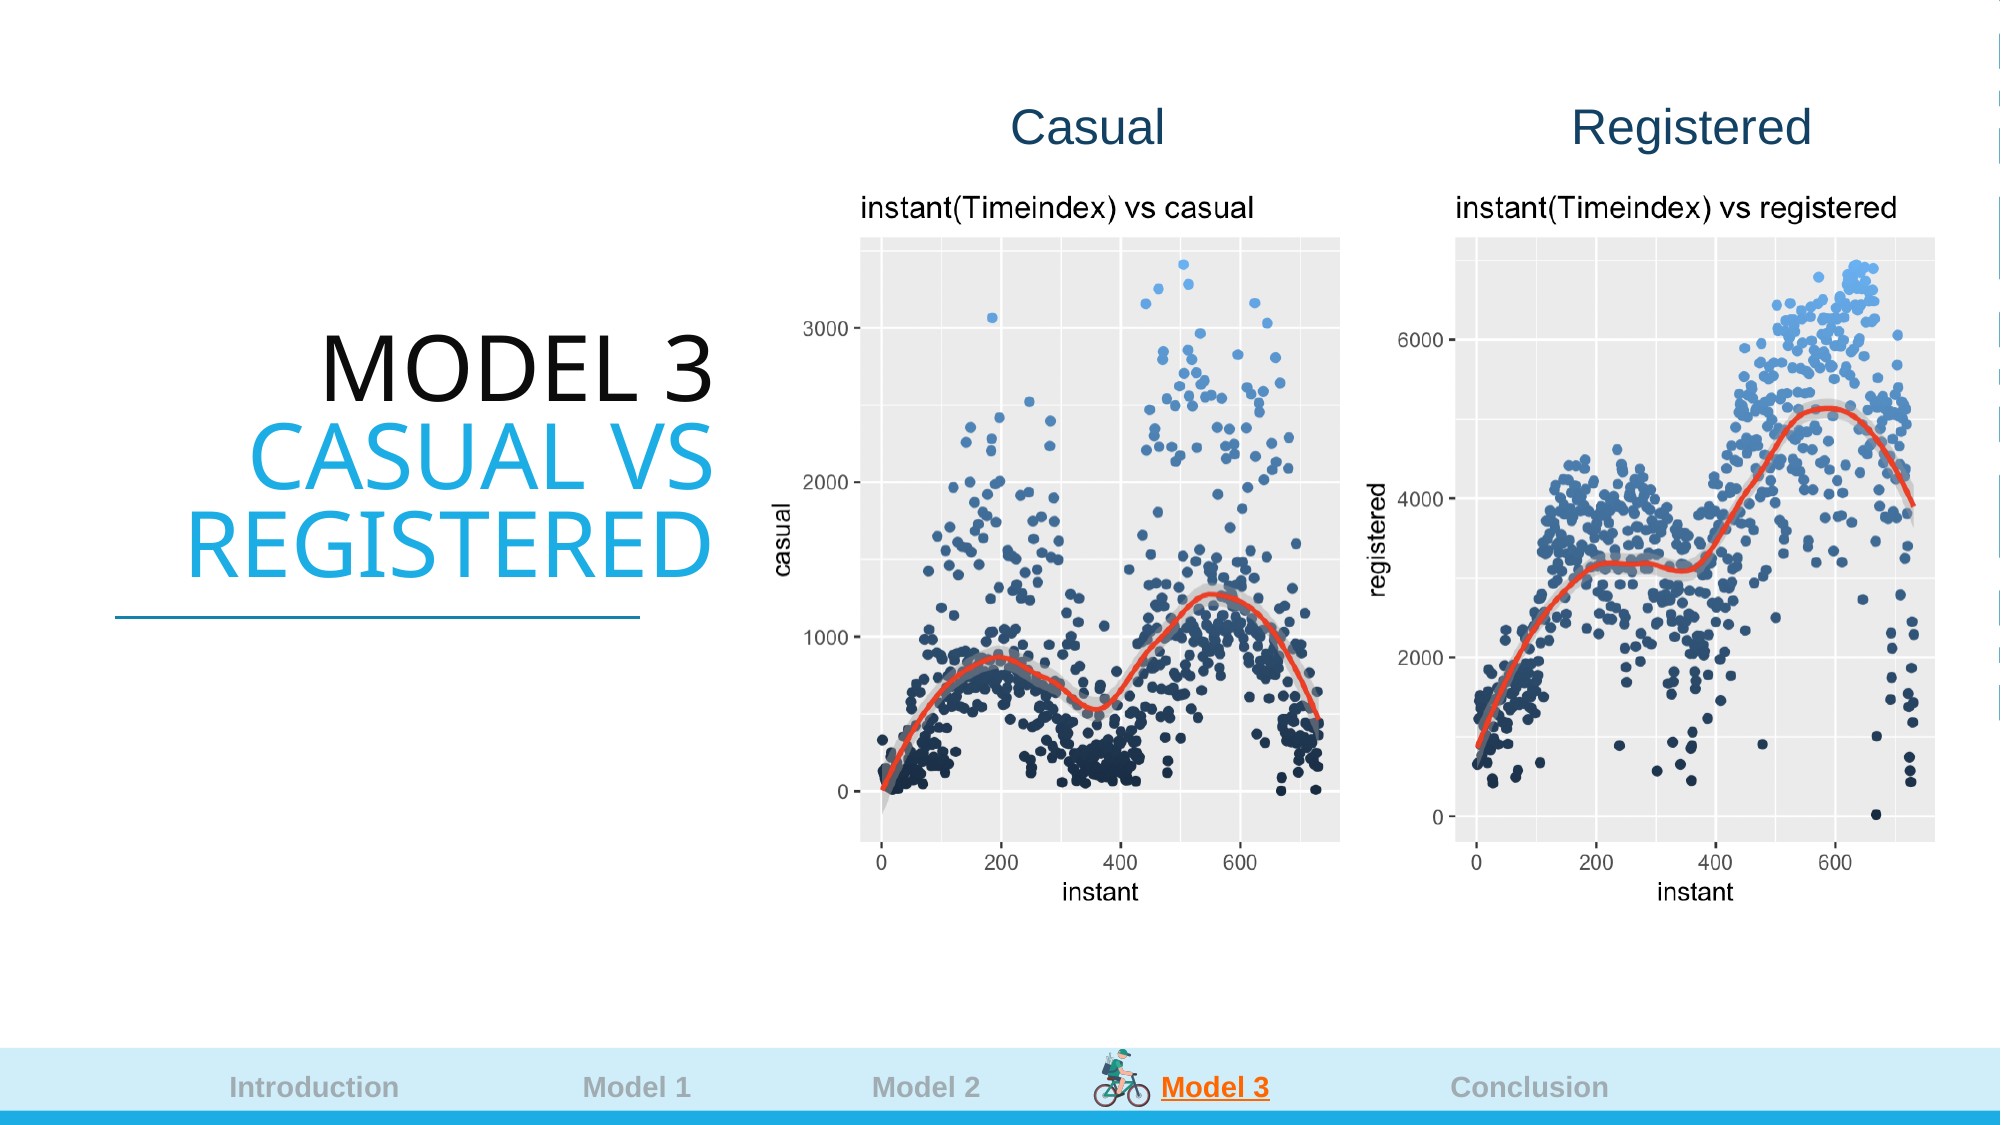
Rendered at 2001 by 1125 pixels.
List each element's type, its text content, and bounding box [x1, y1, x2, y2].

picture [750, 184, 1964, 916]
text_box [0, 1047, 2000, 1125]
text_box Registered [1555, 79, 1937, 149]
title MODEL 3 CASUAL VS REGISTERED [0, 104, 731, 603]
text_box Casual [995, 79, 1376, 149]
text_box [0, 0, 2000, 1046]
